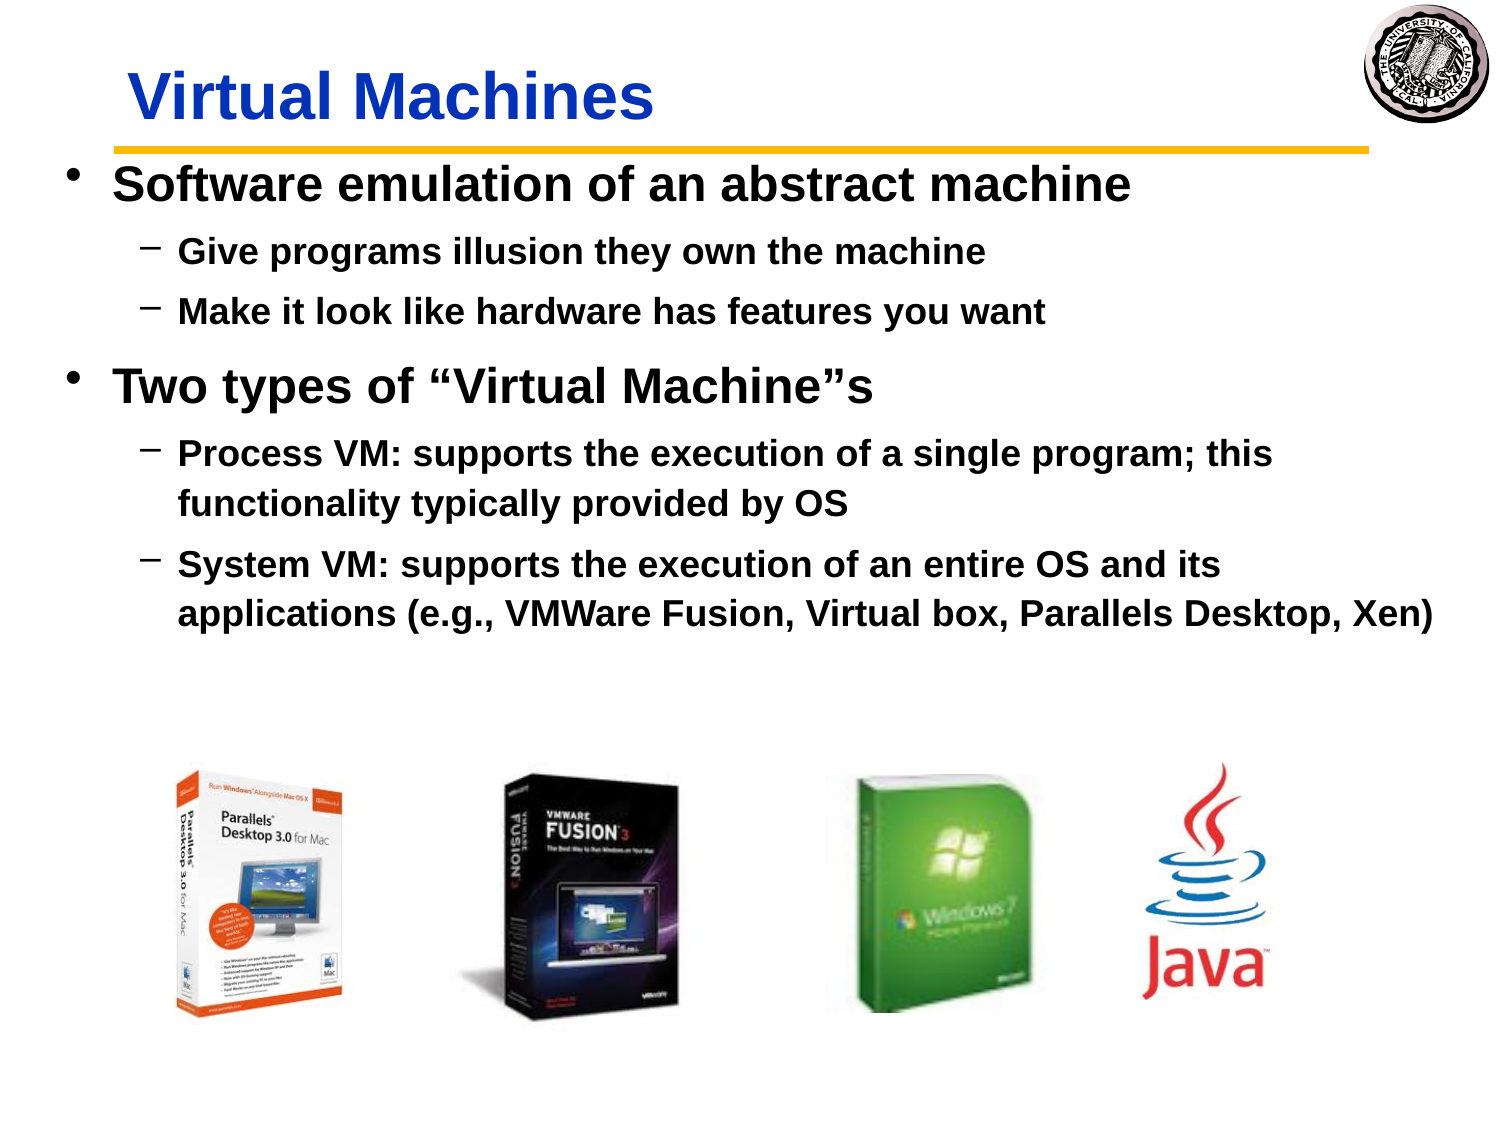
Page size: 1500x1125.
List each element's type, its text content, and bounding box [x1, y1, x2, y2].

picture [824, 774, 1063, 1013]
picture [437, 762, 713, 1038]
picture [157, 762, 363, 1026]
title Virtual Machines [112, 37, 1375, 137]
picture [1350, 0, 1500, 127]
picture [1087, 762, 1326, 1001]
list Software emulation of an abstract machine Give programs illusion they own the machine Make it look like hardware has features you want Two types of “Virtual Machine”s Process VM: supports the execution of a single program; this functionality typically provided by OS System VM: supports the execution of an entire OS and its applications (e.g., VMWare Fusion, Virtual box, Parallels Desktop, Xen) [50, 137, 1463, 838]
